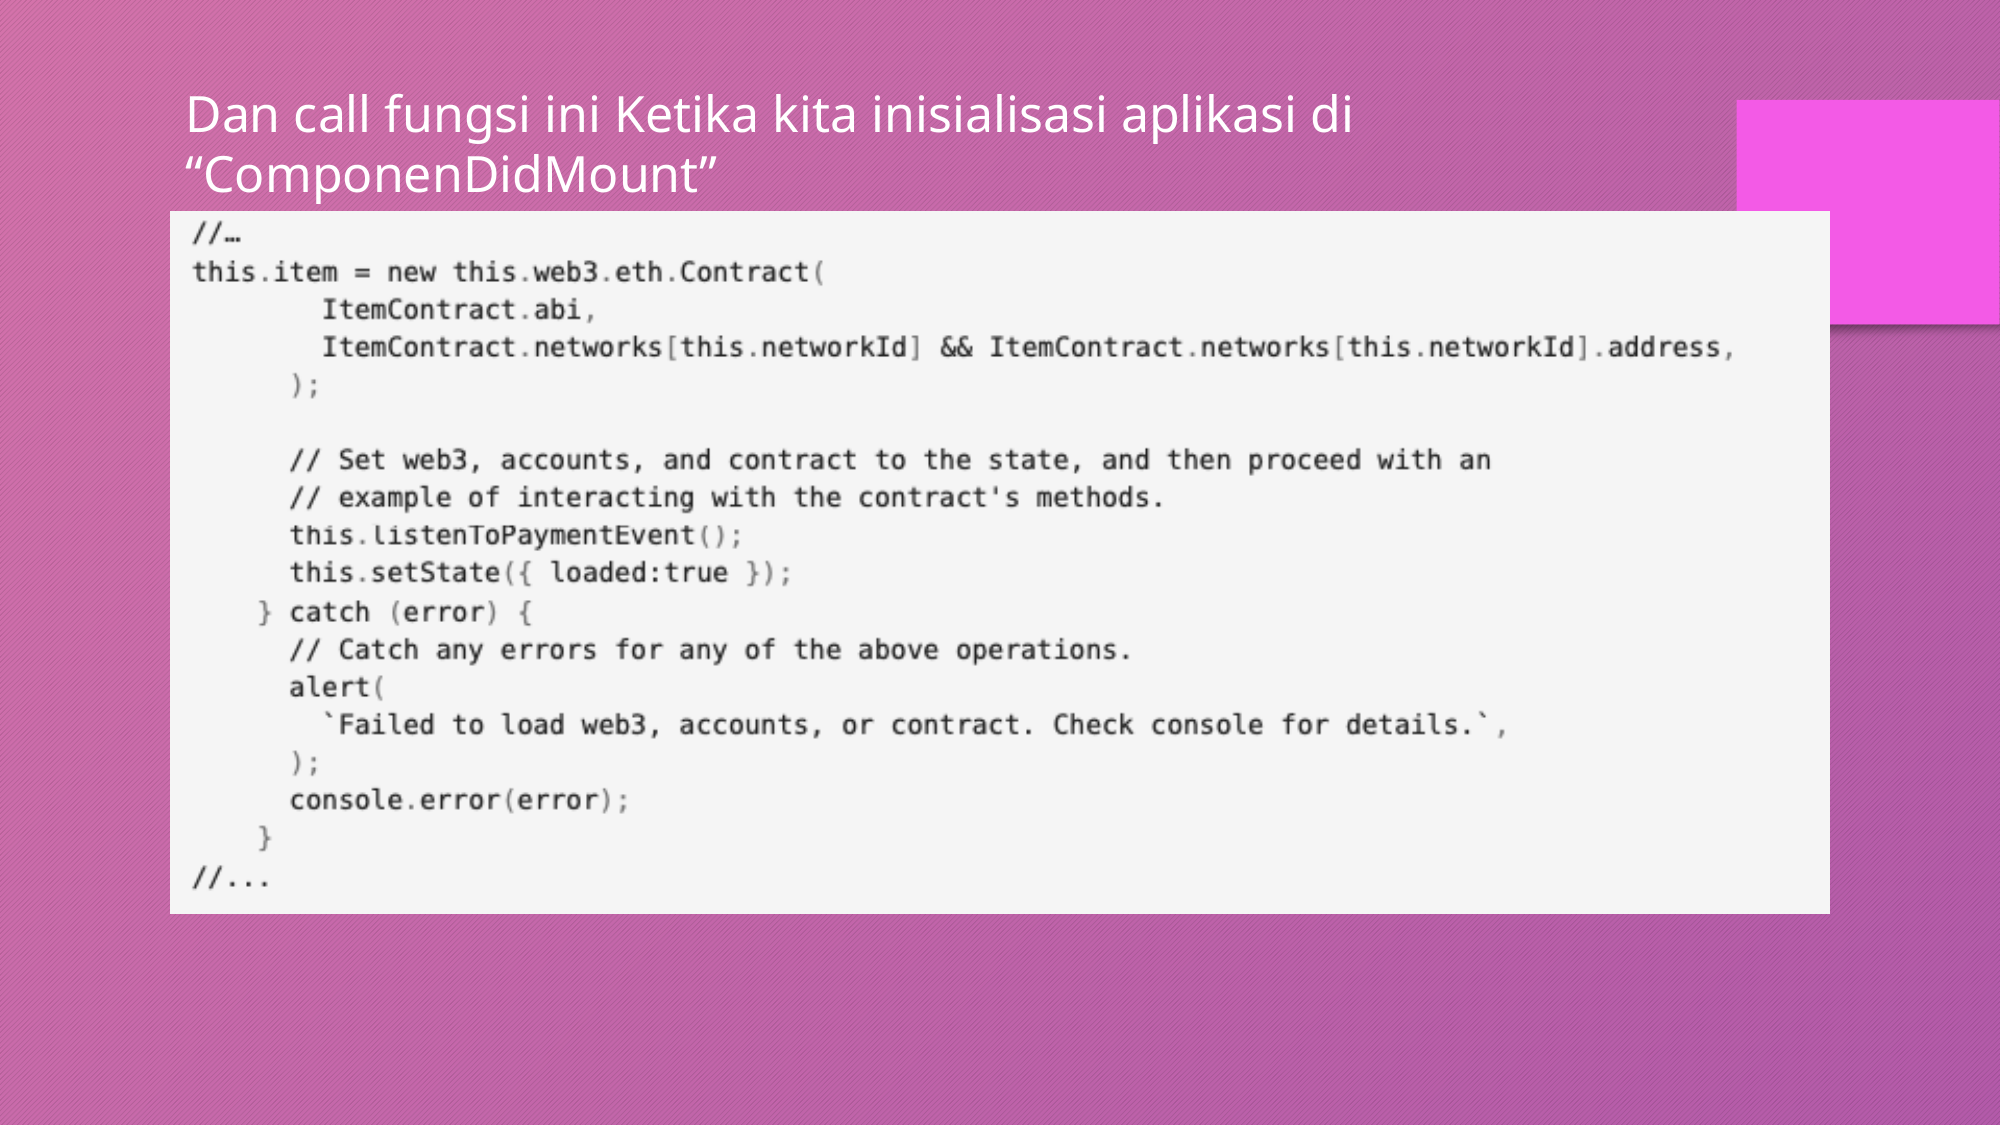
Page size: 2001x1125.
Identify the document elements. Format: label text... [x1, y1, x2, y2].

picture [170, 211, 2000, 914]
text_box Dan call fungsi ini Ketika kita inisialisasi aplikasi di “ComponenDidMount” [170, 75, 1830, 211]
